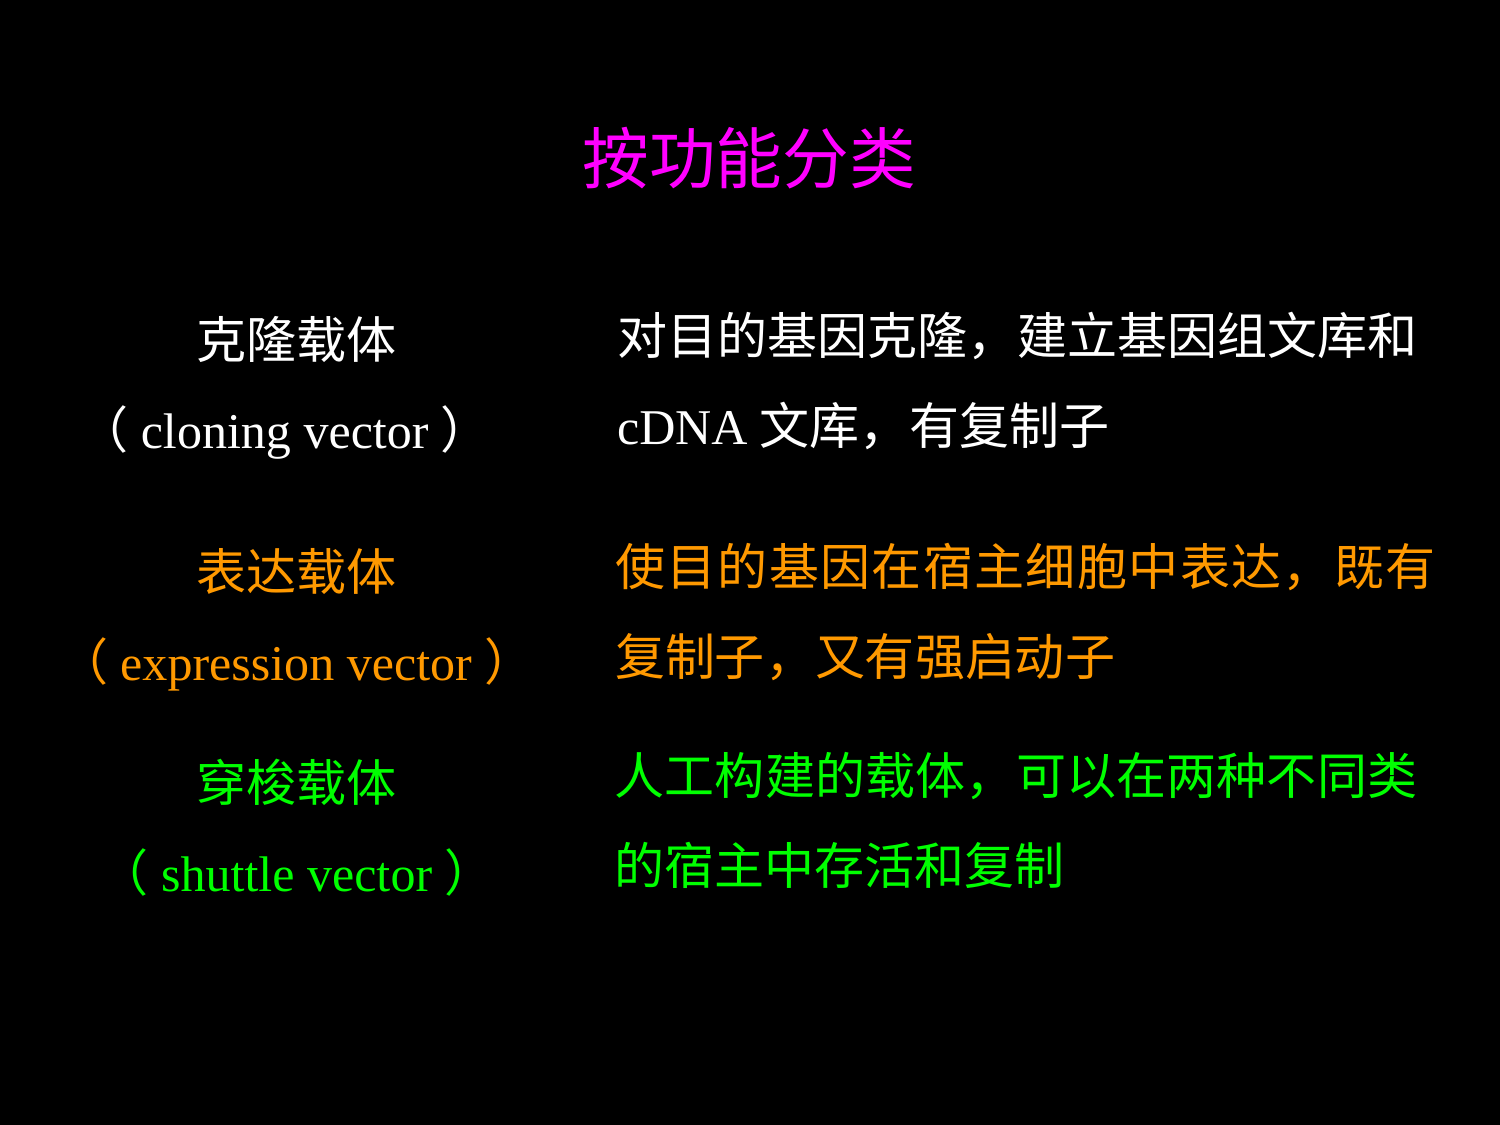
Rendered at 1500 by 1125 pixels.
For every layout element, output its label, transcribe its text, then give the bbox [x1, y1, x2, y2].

text_box 人工构建的载体，可以在两种不同类的宿主中存活和复制 [599, 706, 1433, 902]
text_box 使目的基因在宿主细胞中表达，既有复制子，又有强启动子 [600, 497, 1451, 693]
text_box 穿梭载体 （shuttle vector） [54, 714, 539, 909]
text_box 表达载体 （expression vector） [24, 502, 568, 698]
text_box 对目的基因克隆，建立基因组文库和cDNA文库，有复制子 [602, 267, 1436, 463]
text_box 克隆载体 （cloning vector） [31, 270, 539, 466]
text_box 按功能分类 [85, 109, 1414, 205]
